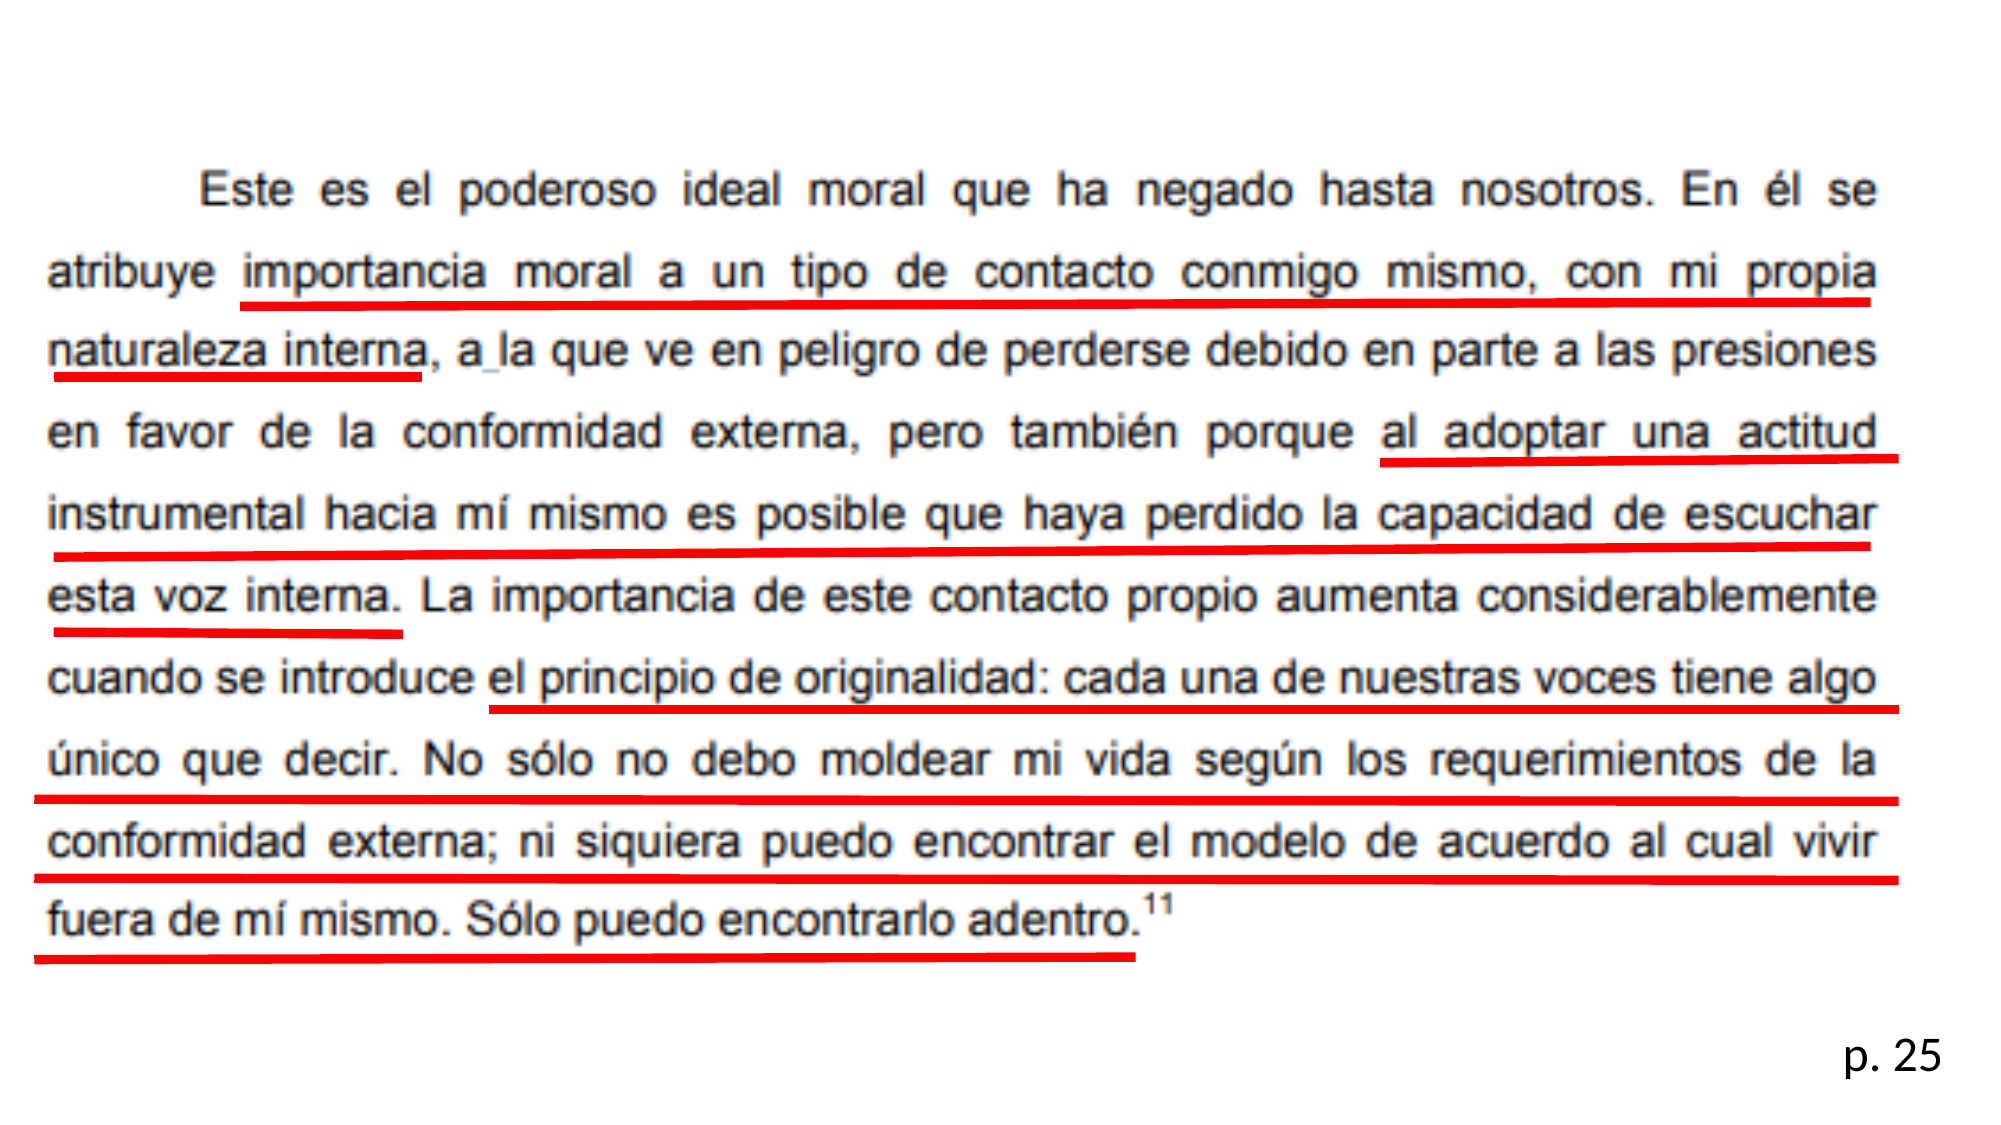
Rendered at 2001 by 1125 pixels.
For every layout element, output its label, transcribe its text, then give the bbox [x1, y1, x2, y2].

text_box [1379, 458, 1899, 463]
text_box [53, 546, 1871, 558]
text_box p. 25 [1827, 1014, 1971, 1089]
picture [0, 139, 1919, 958]
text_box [239, 302, 1871, 307]
